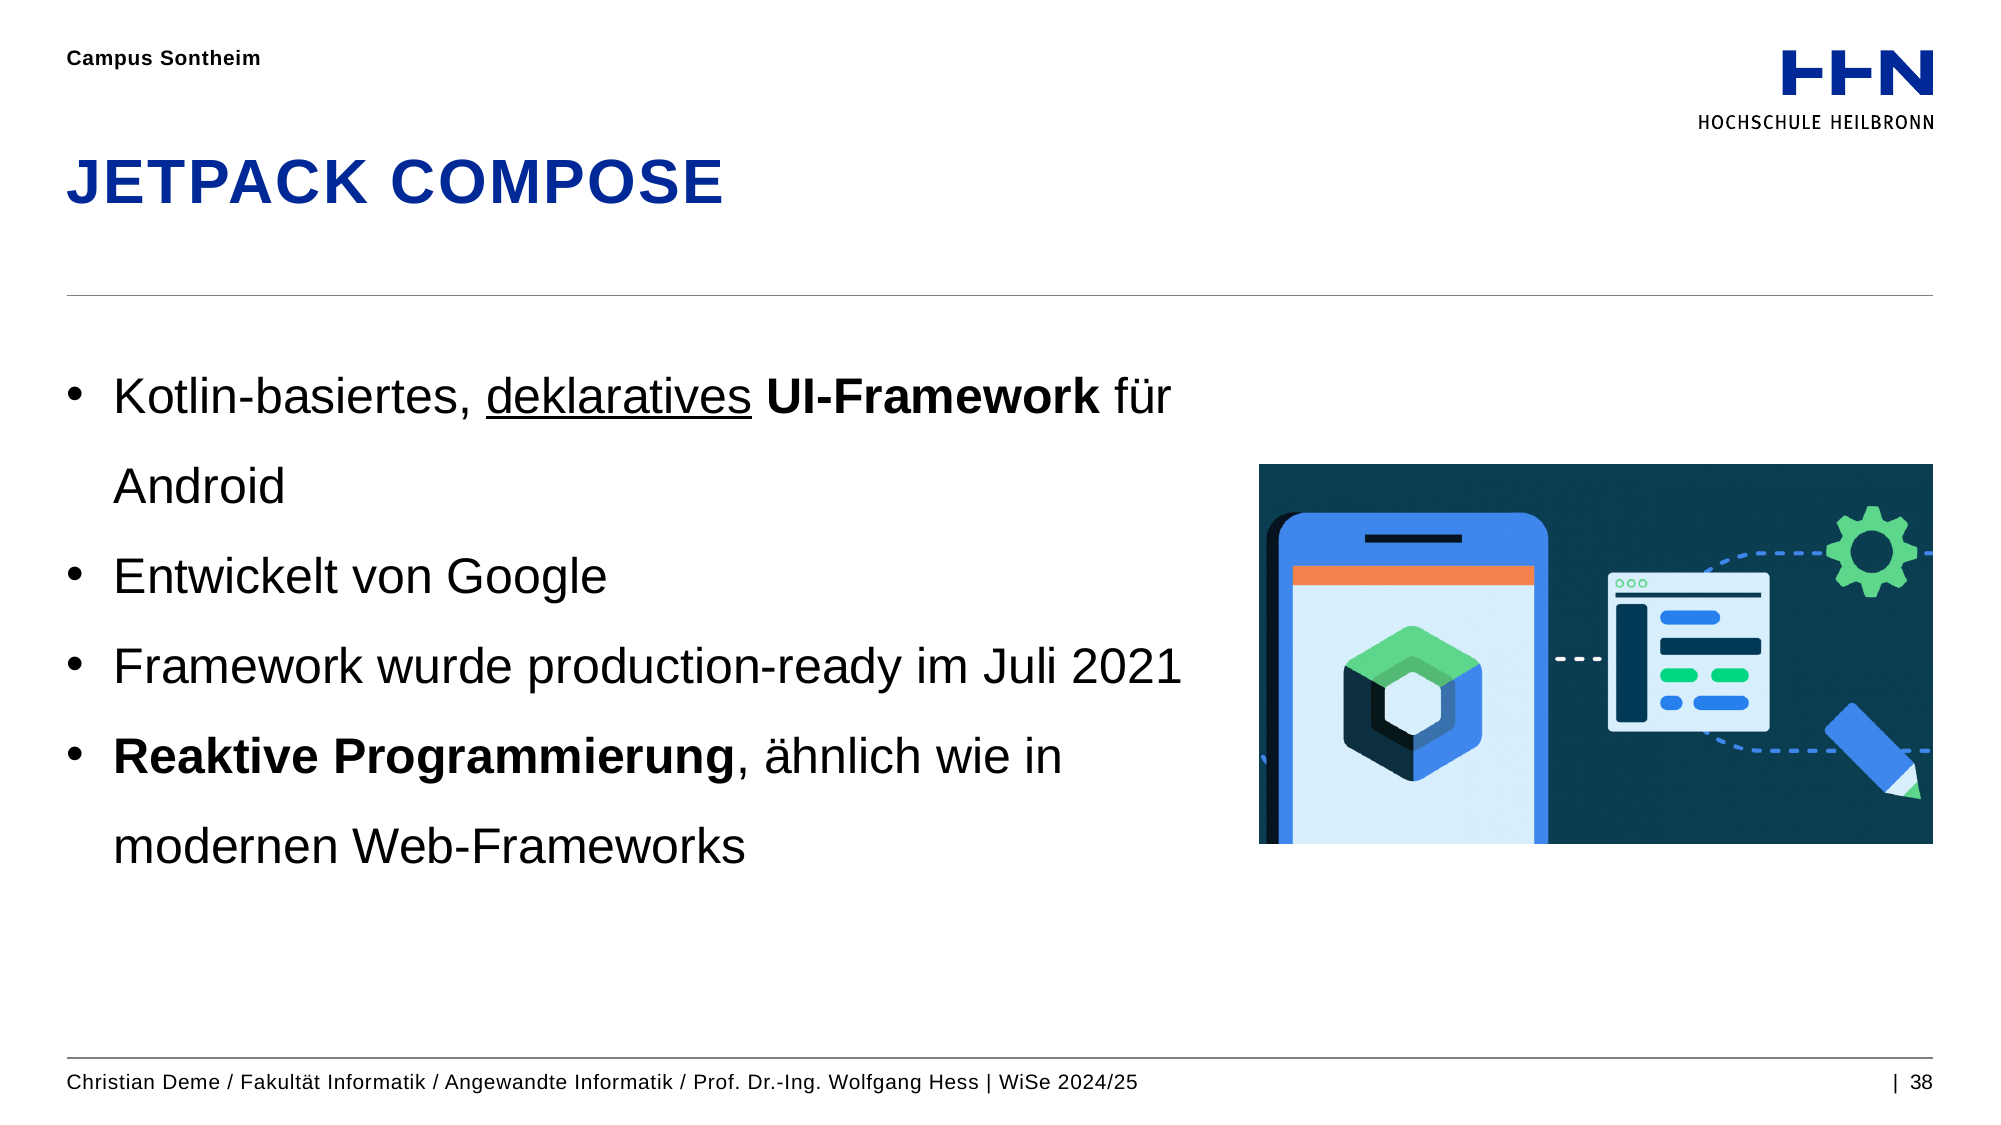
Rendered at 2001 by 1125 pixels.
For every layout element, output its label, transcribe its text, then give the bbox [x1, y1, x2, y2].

footer Christian Deme / Fakultät Informatik / Angewandte Informatik / Prof. Dr.-Ing. Wolfgang Hess | WiSe 2024/25 [66, 1068, 1621, 1105]
picture [1259, 464, 1933, 844]
slide_number | 38 [1621, 1068, 1933, 1105]
title JETPACK COMPOSE [66, 147, 1933, 290]
slide_number Campus Sontheim [66, 45, 1277, 81]
list Kotlin-basiertes, deklaratives UI-Framework für Android Entwickelt von Google Framework wurde production-ready im Juli 2021 Reaktive Programmierung, ähnlich wie in modernen Web-Frameworks [66, 333, 1237, 1025]
